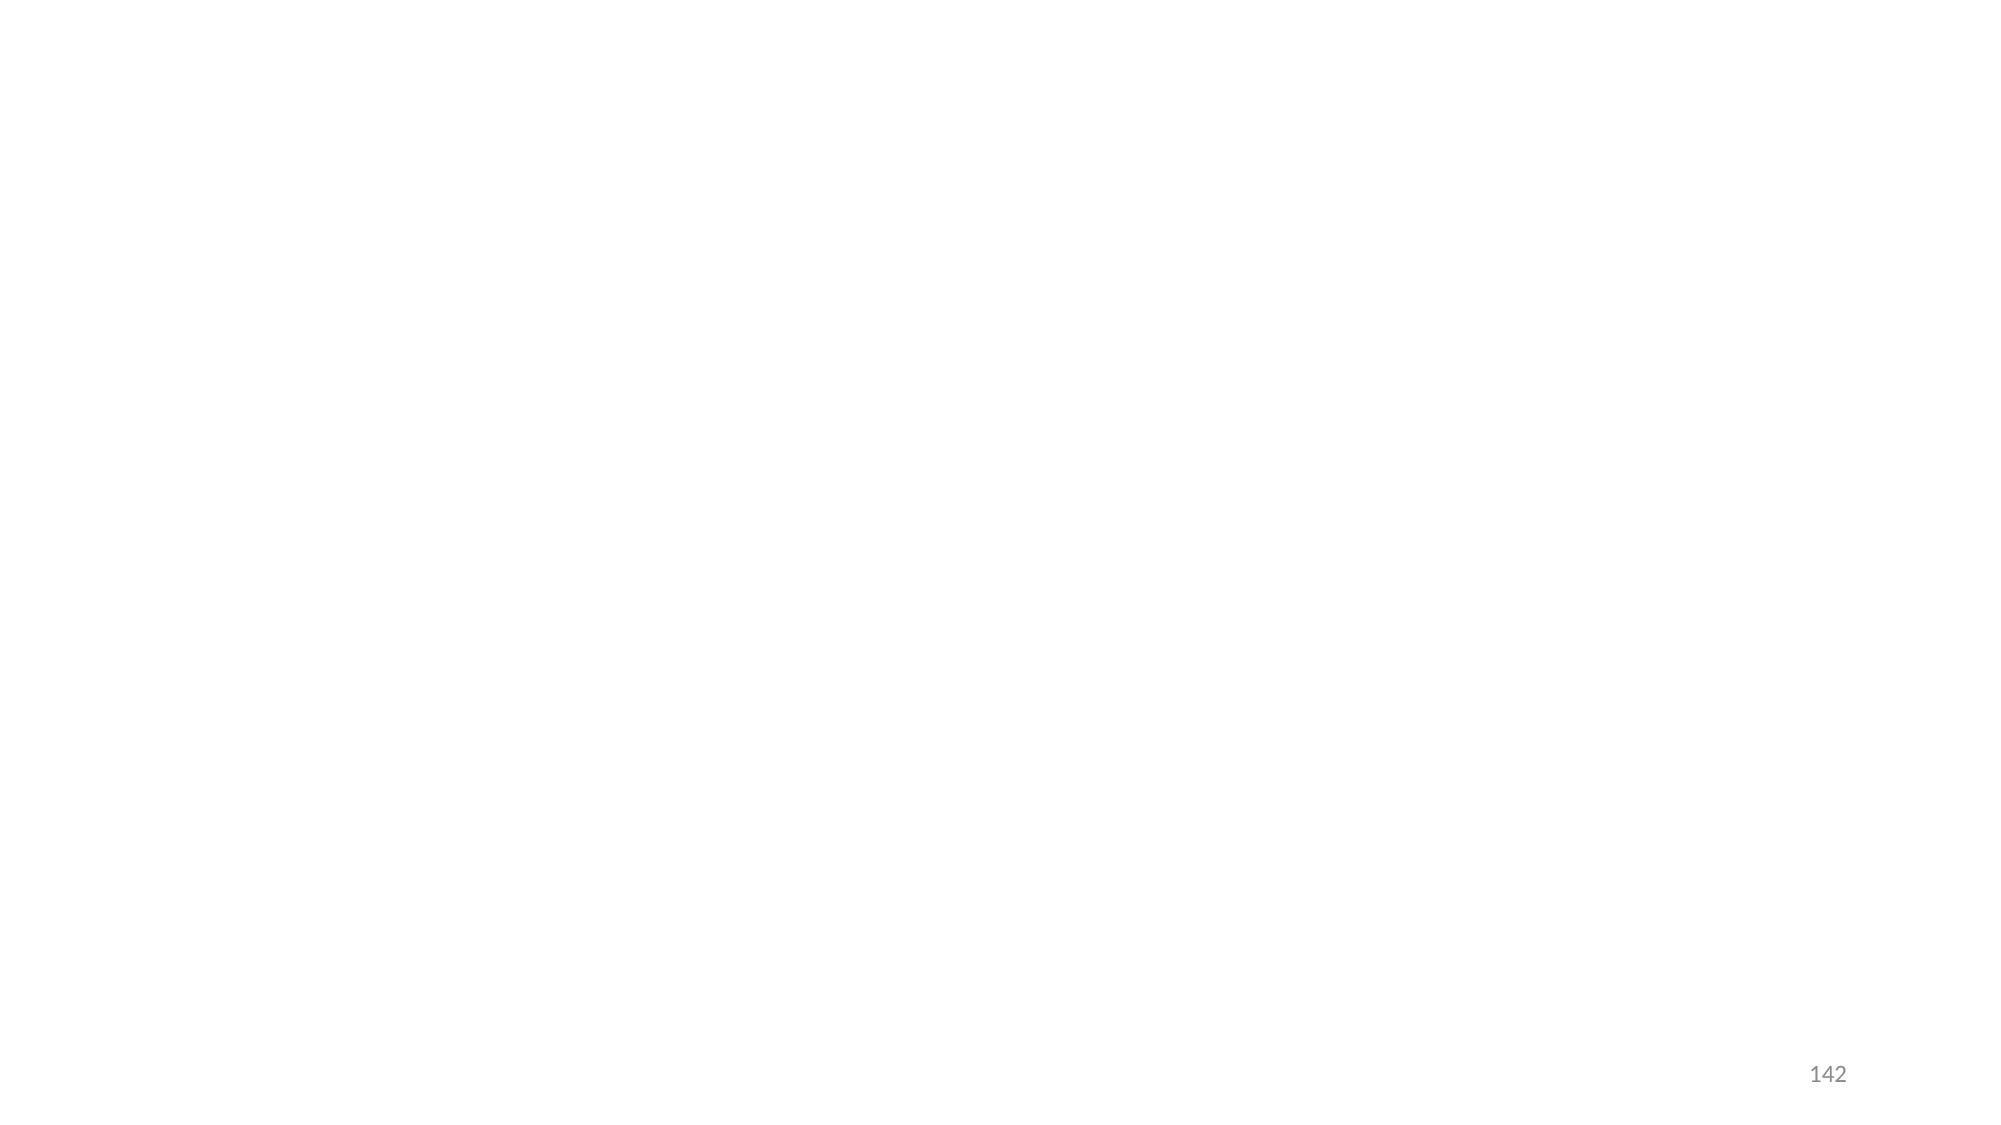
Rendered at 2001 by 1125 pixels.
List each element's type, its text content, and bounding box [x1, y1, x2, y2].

slide_number 142 [1412, 1042, 1863, 1103]
